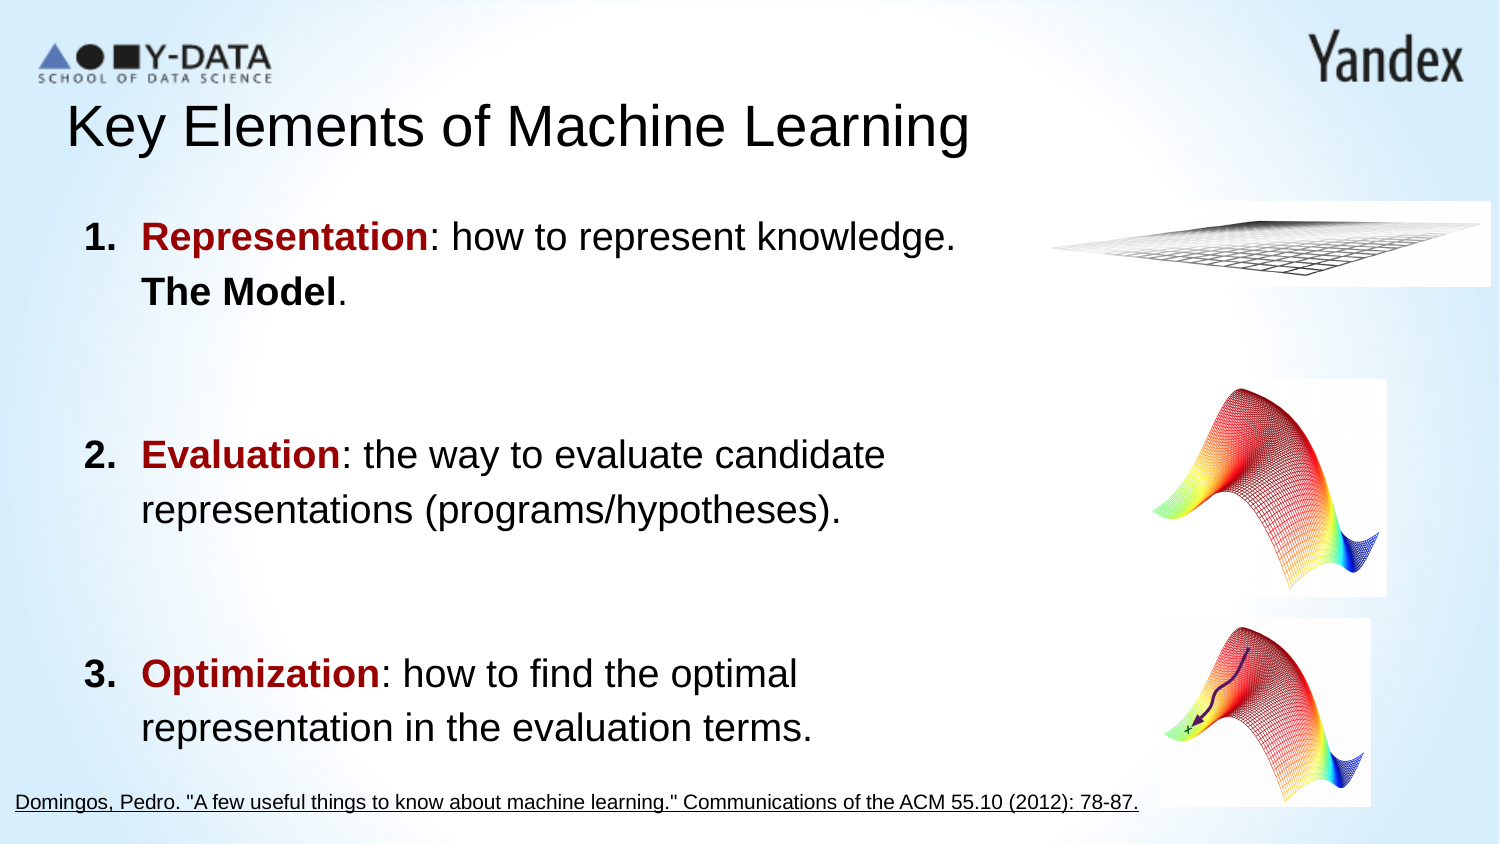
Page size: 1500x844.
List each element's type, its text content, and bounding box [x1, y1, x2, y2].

title Key Elements of Machine Learning [51, 72, 1449, 167]
text_box Domingos, Pedro. "A few useful things to know about machine learning." Communications of the ACM 55.10 (2012): 78-87. [0, 773, 1207, 844]
picture [0, 0, 1500, 844]
list Representation: how to represent knowledge. The Model. Evaluation: the way to evaluate candidate representations (programs/hypotheses). Optimization: how to find the optimal representation in the evaluation terms. [51, 189, 1051, 750]
